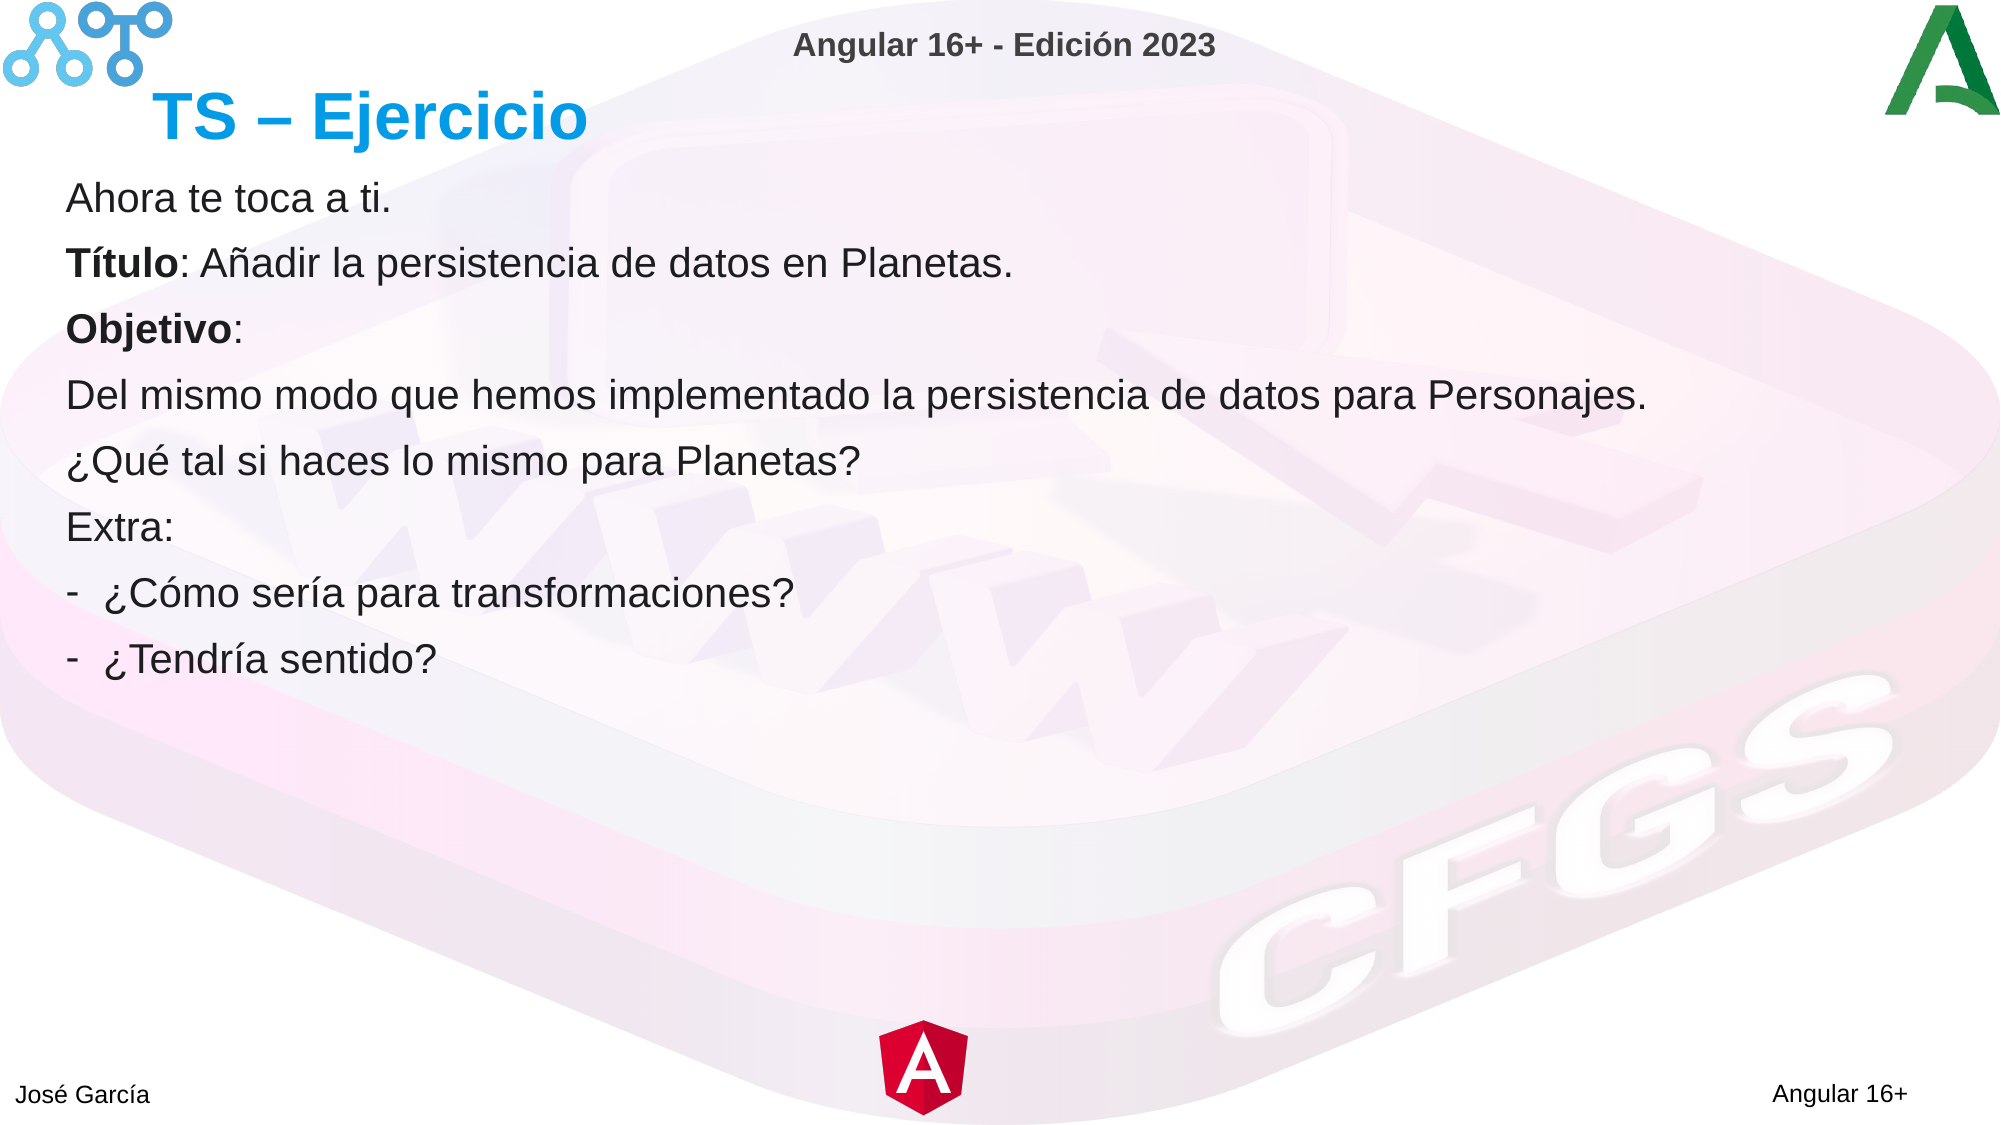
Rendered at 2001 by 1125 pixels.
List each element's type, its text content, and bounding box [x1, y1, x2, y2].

text_box Angular 16+ [1757, 1070, 1924, 1115]
text_box José García [0, 1071, 166, 1117]
picture [864, 1005, 983, 1125]
picture [1884, 0, 2000, 119]
picture [0, 0, 175, 89]
text_box Angular 16+ - Edición 2023 [768, 16, 1232, 71]
title TS – Ejercicio [137, 59, 1863, 177]
list Ahora te toca a ti. Título: Añadir la persistencia de datos en Planetas. Objetivo: Del mismo modo que hemos implementado la persistencia de datos para Personajes. ¿Qué tal si haces lo mismo para Planetas? Extra: ¿Cómo sería para transformaciones? ¿Tendría sentido? [50, 168, 1940, 1066]
